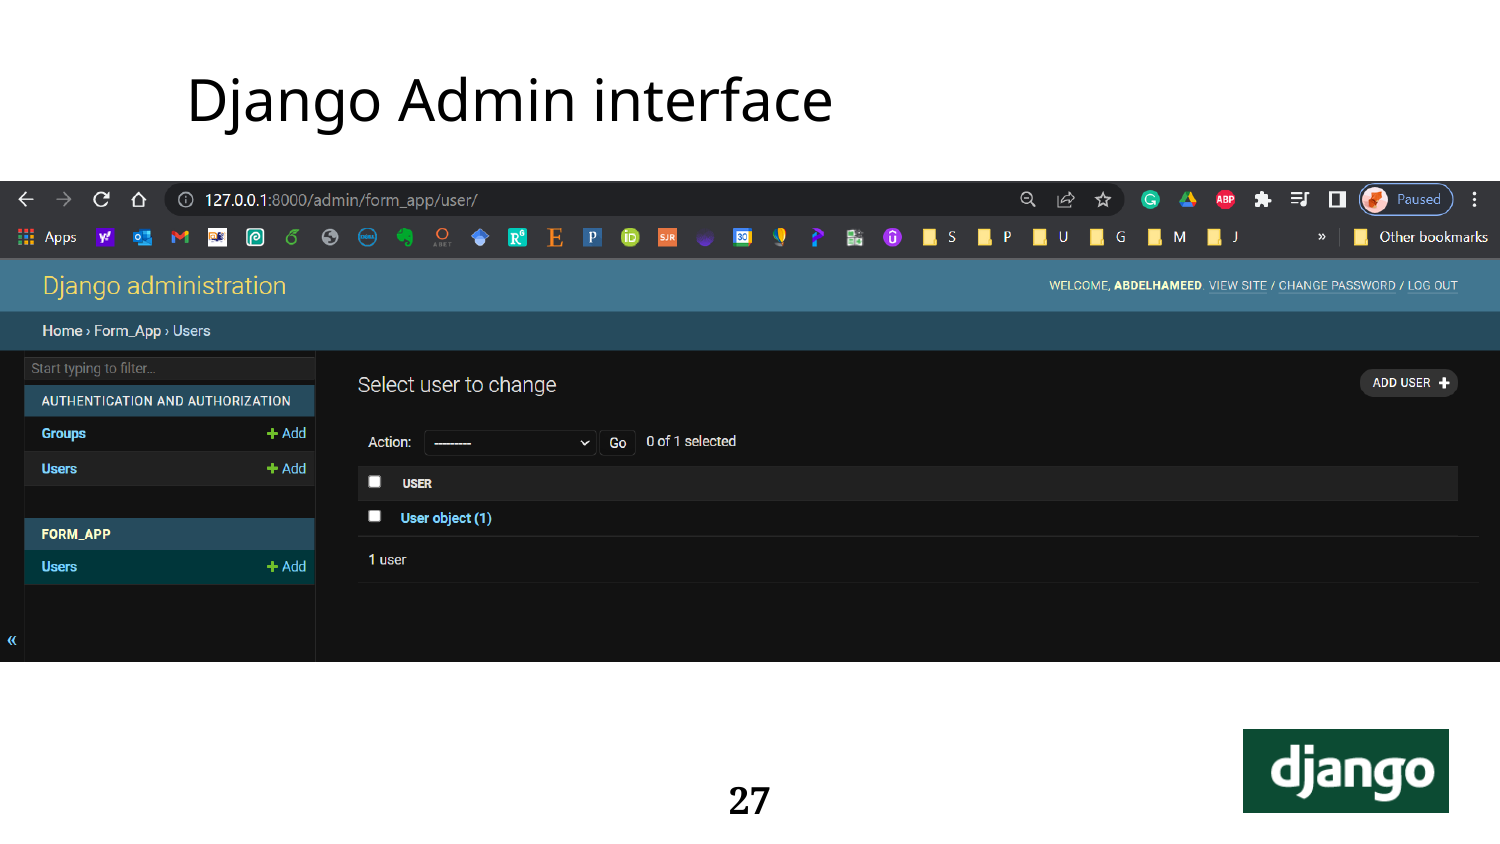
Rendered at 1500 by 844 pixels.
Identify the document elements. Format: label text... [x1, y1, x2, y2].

picture [0, 181, 1500, 662]
text_box 27 [575, 756, 925, 835]
picture [1243, 729, 1450, 814]
title Django Admin interface [171, 48, 1449, 143]
